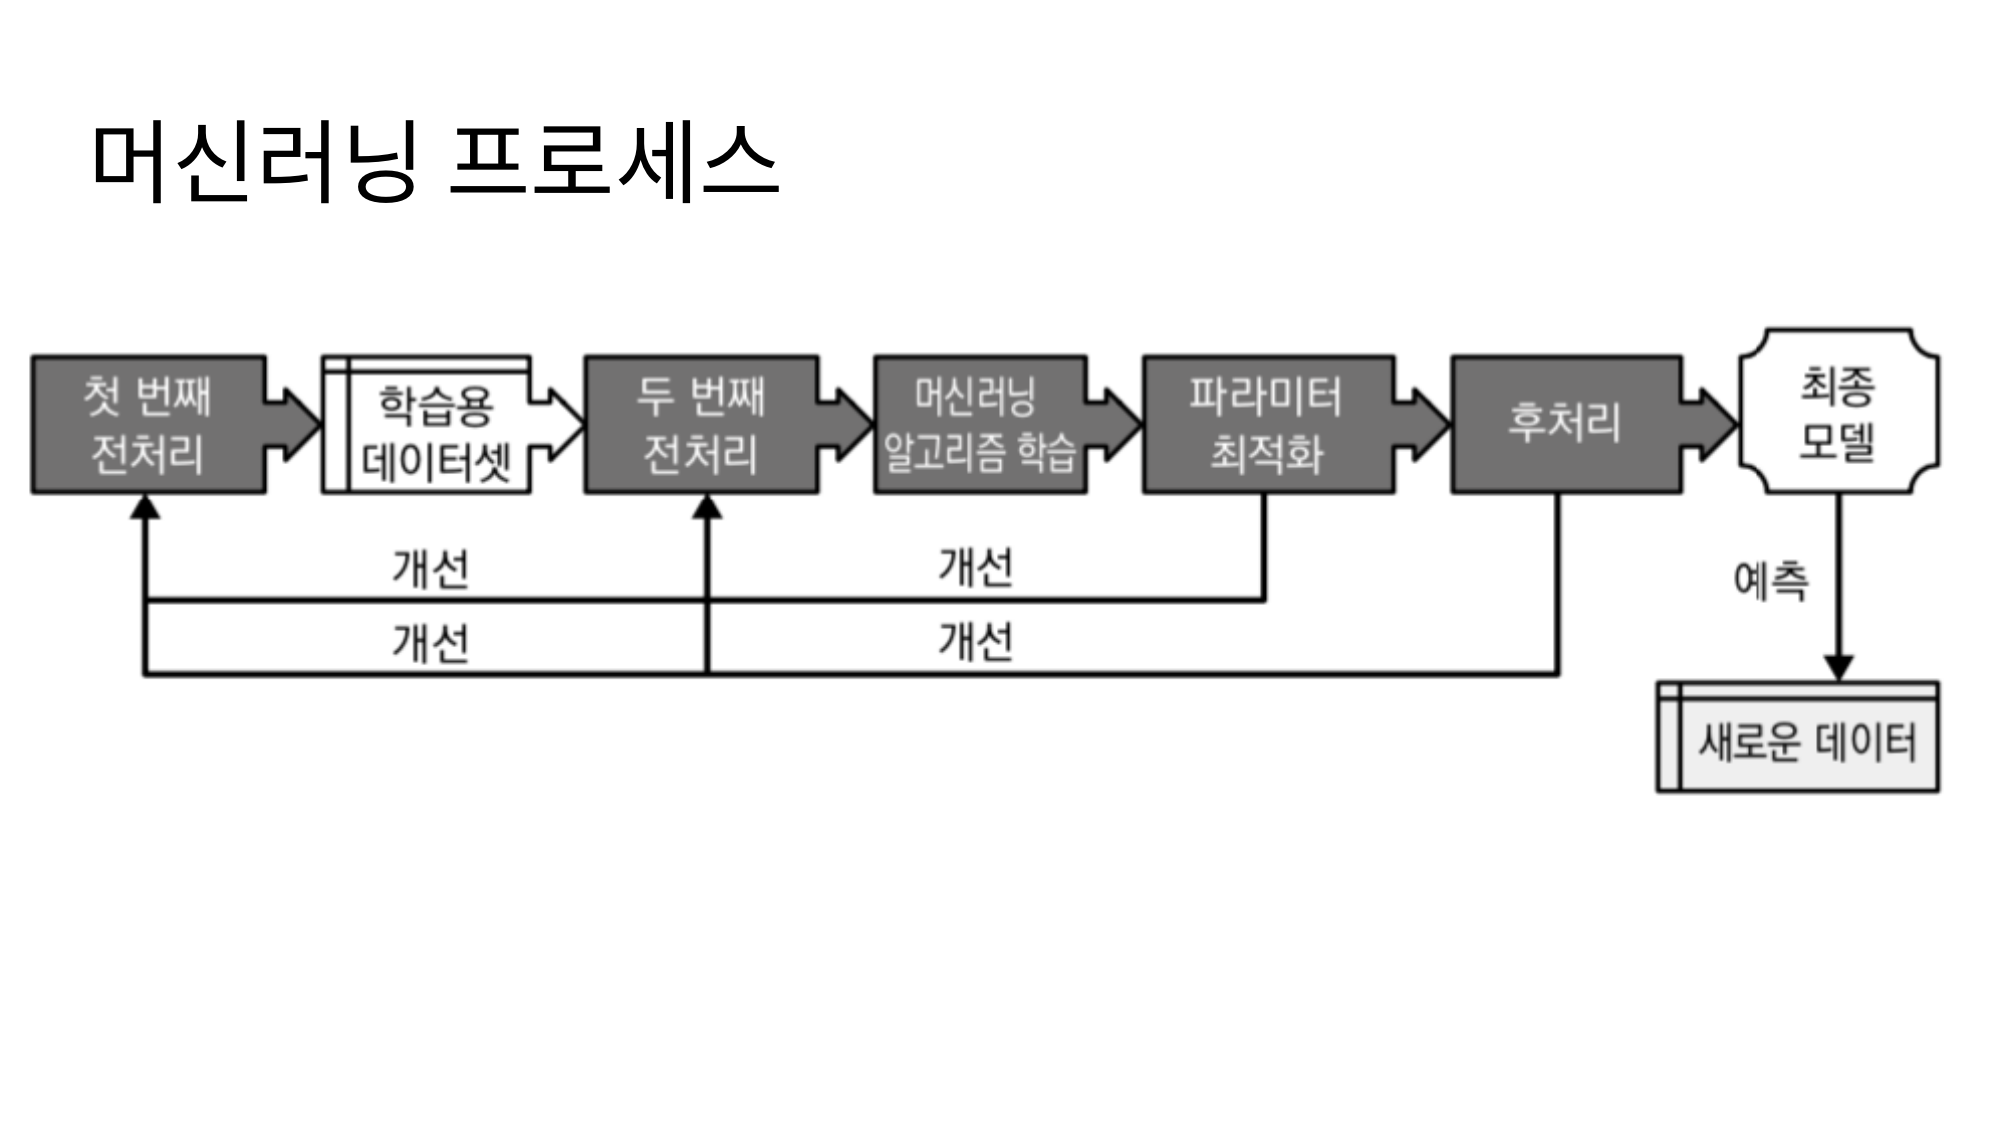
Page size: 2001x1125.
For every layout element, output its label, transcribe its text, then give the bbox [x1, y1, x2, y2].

title 머신러닝 프로세스 [68, 97, 1932, 223]
picture [0, 293, 2000, 832]
